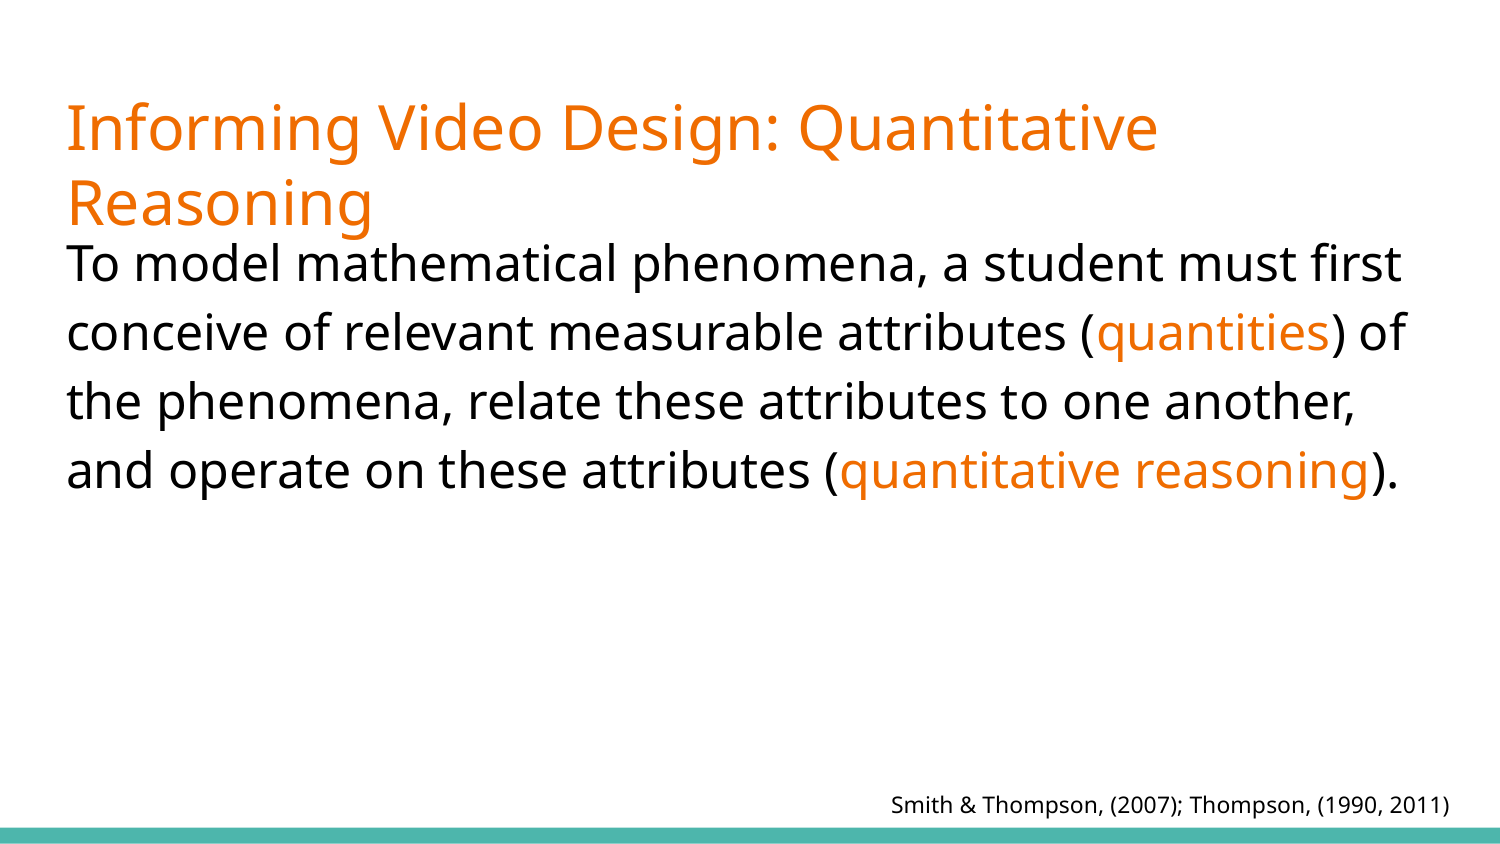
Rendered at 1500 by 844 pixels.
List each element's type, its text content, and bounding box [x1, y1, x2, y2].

list To model mathematical phenomena, a student must first conceive of relevant measurable attributes (quantities) of the phenomena, relate these attributes to one another, and operate on these attributes (quantitative reasoning). [51, 207, 1449, 750]
text_box Smith & Thompson, (2007); Thompson, (1990, 2011) [51, 782, 1466, 817]
title Informing Video Design: Quantitative Reasoning [51, 72, 1449, 189]
